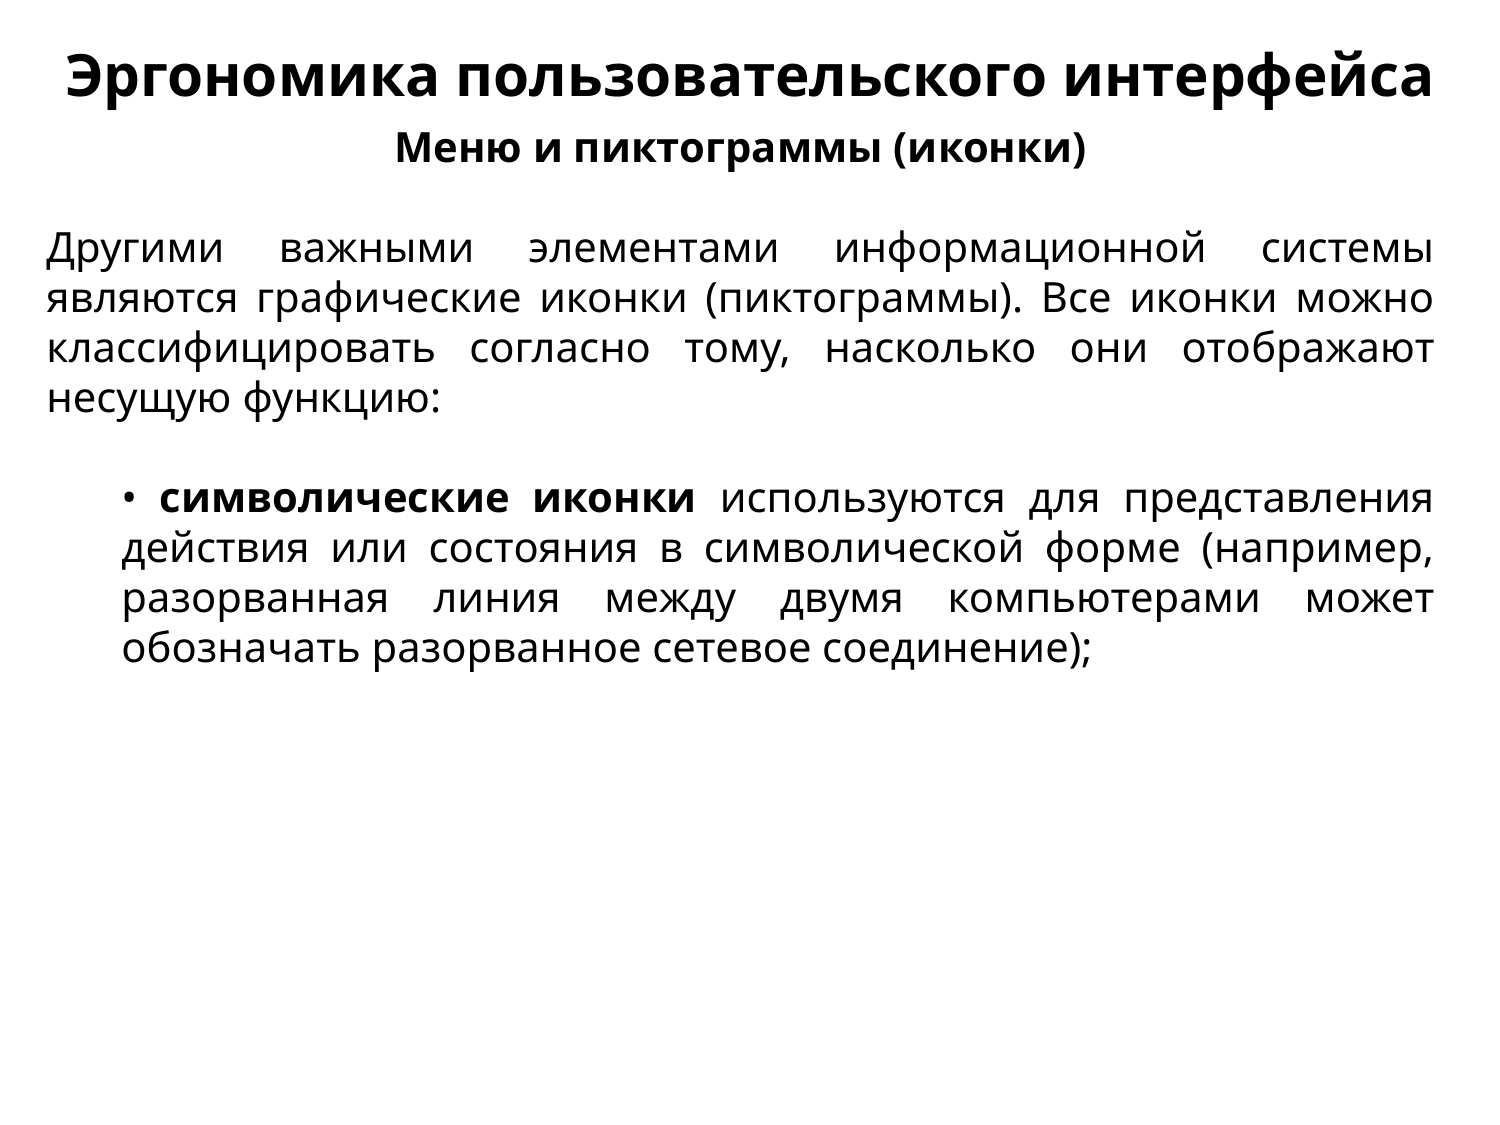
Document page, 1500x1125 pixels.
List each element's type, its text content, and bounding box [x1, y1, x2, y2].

text_box Меню и пиктограммы (иконки) Другими важными элементами информационной системы являются графические иконки (пиктограммы). Все иконки можно классифицировать согласно тому, насколько они ото­бражают несущую функцию: • символические иконки используются для представления действия или состояния в символической форме (например, ра­зорванная линия между двумя компьютерами может обозначать разорванное сетевое соединение); [31, 113, 1450, 679]
text_box Эргономика пользовательского интерфейса [17, 30, 1483, 116]
